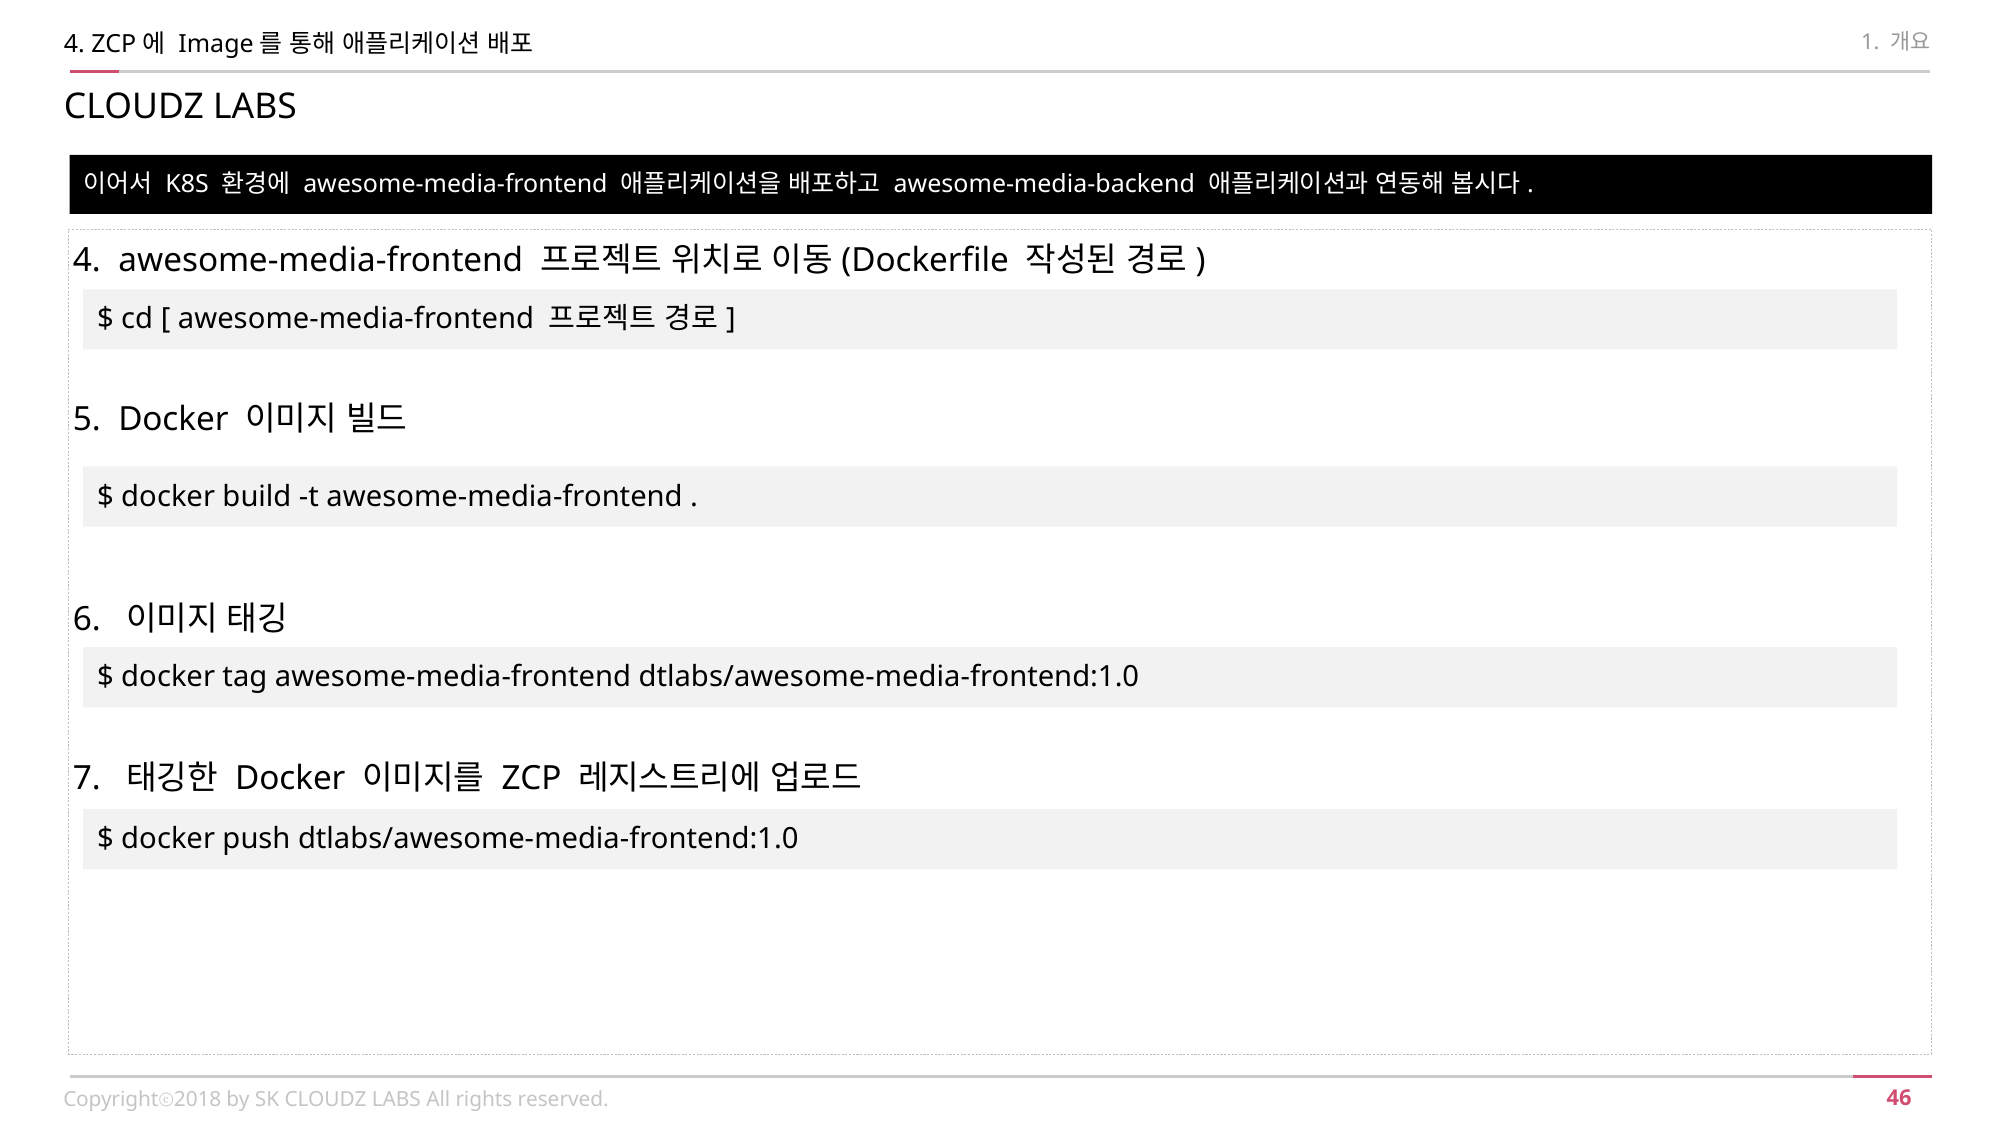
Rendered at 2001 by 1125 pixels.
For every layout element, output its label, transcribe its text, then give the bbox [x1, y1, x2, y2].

text_box $ docker build -t awesome-media-frontend . [83, 466, 1898, 527]
list 1. 개요 [1159, 30, 1931, 79]
text_box 4. awesome-media-frontend 프로젝트 위치로 이동(Dockerfile 작성된 경로) 5. Docker 이미지 빌드 6. 이미지 태깅 7. 태깅한 Docker 이미지를 ZCP 레지스트리에 업로드 [58, 230, 1961, 1044]
list CLOUDZ LABS [50, 79, 1931, 144]
text_box $ docker push dtlabs/awesome-media-frontend:1.0 [83, 808, 1898, 870]
footer Copyrightⓒ2018 by SK CLOUDZ LABS All rights reserved. [48, 1072, 1102, 1124]
list 4. ZCP에 Image를 통해 애플리케이션 배포 [50, 30, 1153, 78]
list 이어서 K8S 환경에 awesome-media-frontend 애플리케이션을 배포하고 awesome-media-backend 애플리케이션과 연동해 봅시다. [69, 154, 1933, 214]
text_box $ cd [ awesome-media-frontend 프로젝트 경로] [83, 289, 1898, 350]
text_box $ docker tag awesome-media-frontend dtlabs/awesome-media-frontend:1.0 [83, 647, 1898, 708]
